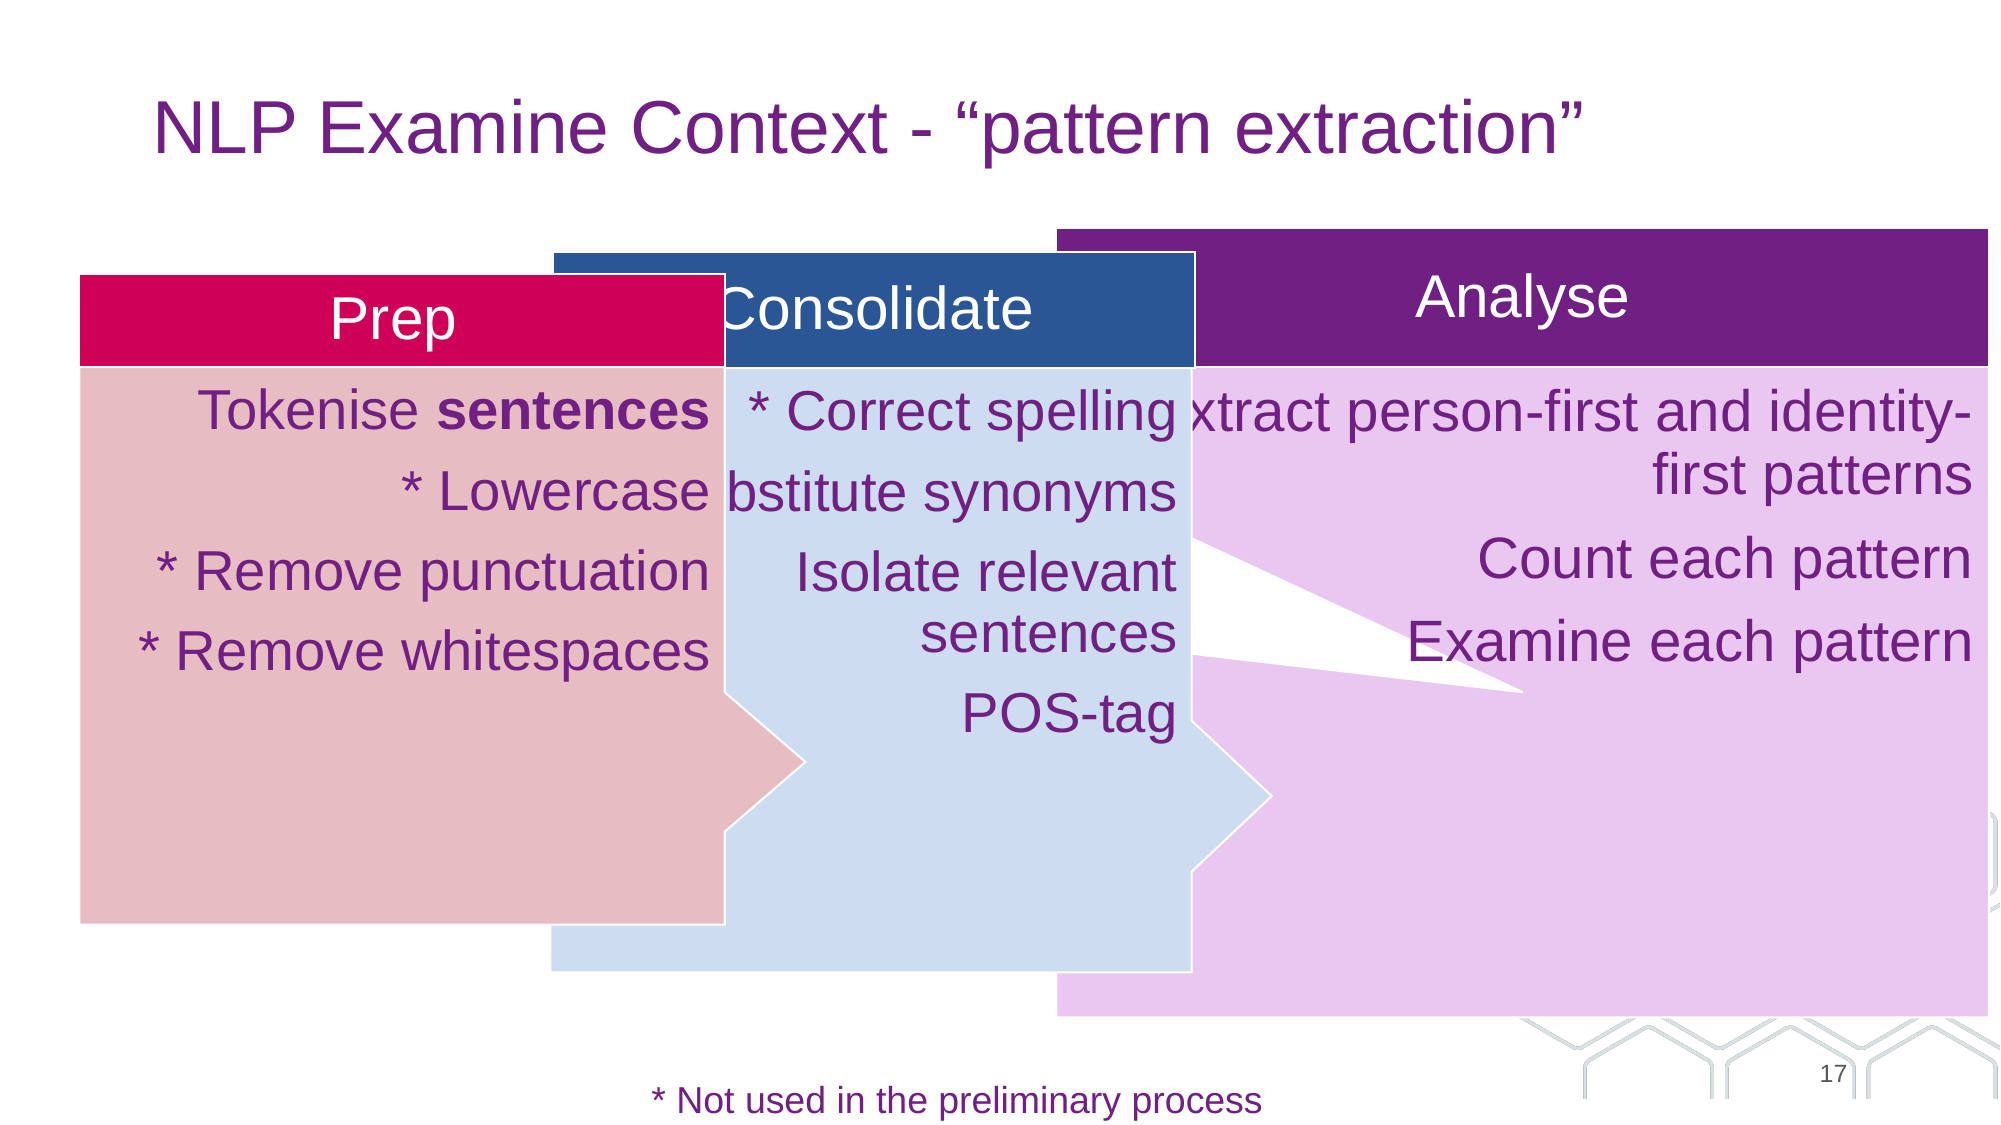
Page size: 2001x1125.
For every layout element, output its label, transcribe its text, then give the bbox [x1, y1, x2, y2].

title NLP Examine Context - “pattern extraction” [137, 84, 1775, 175]
text_box * Not used in the preliminary process [636, 1068, 1638, 1125]
slide_number 17 [1412, 1042, 1863, 1103]
picture [1412, 508, 2001, 1099]
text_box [79, 228, 1990, 1018]
